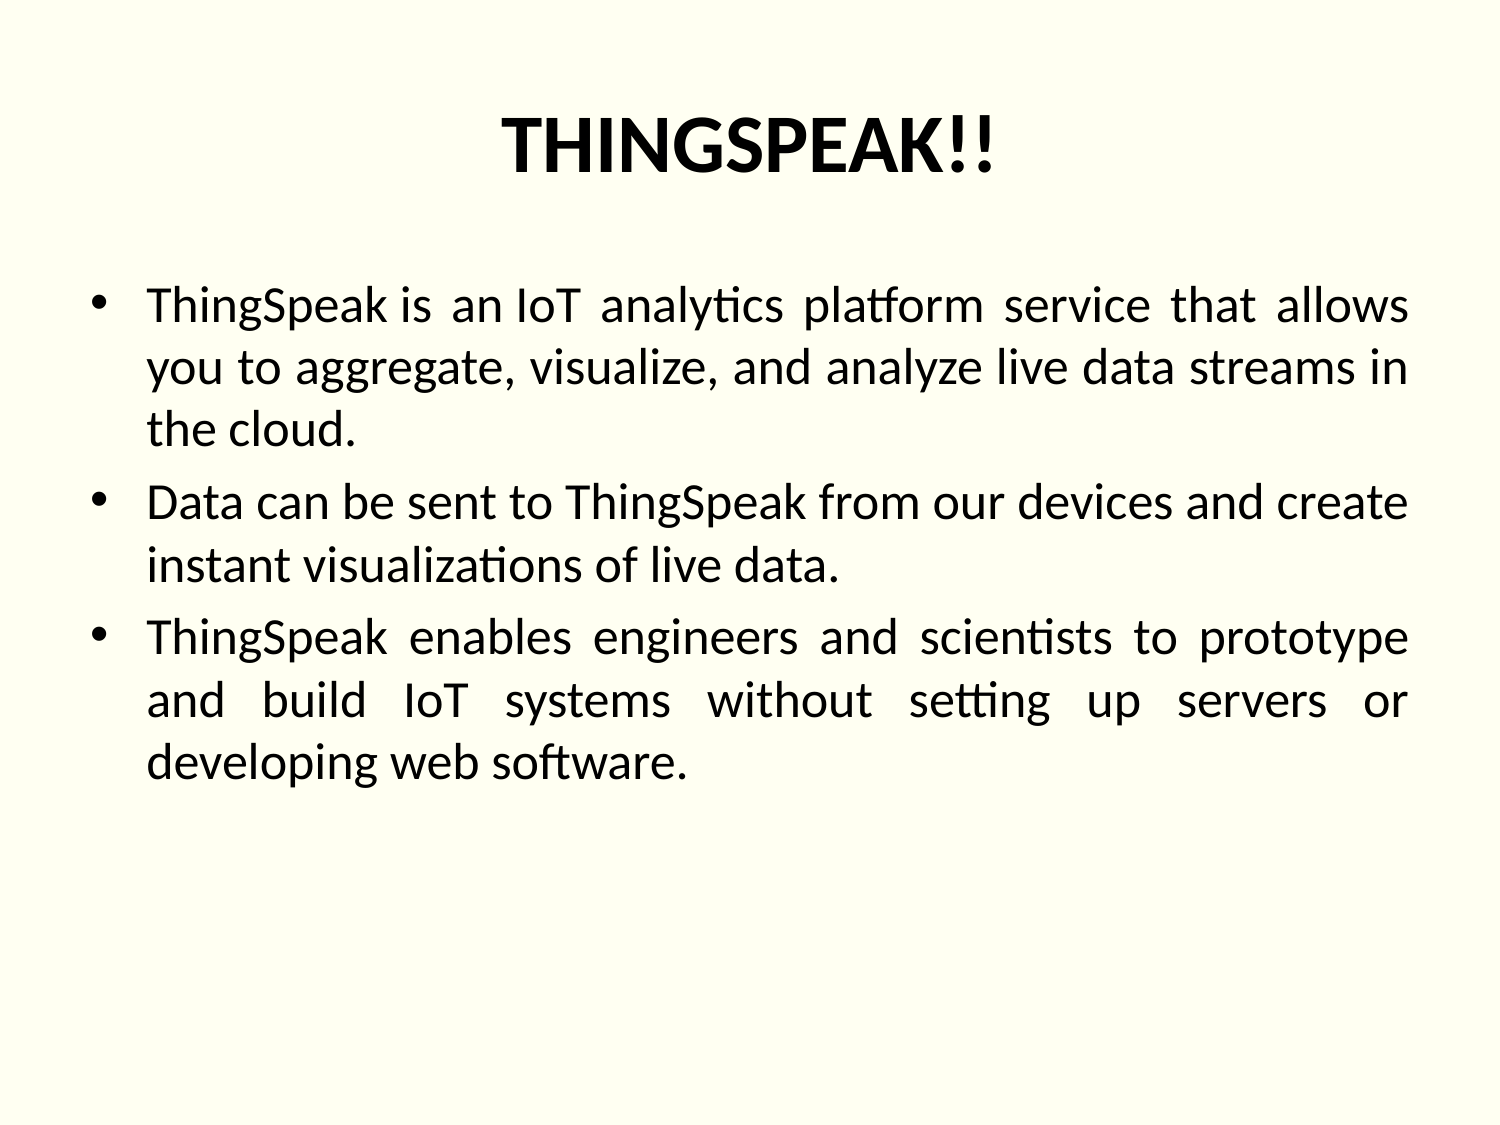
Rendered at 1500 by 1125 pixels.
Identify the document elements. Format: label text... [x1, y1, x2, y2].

list ThingSpeak is an IoT analytics platform service that allows you to aggregate, visualize, and analyze live data streams in the cloud. Data can be sent to ThingSpeak from our devices and create instant visualizations of live data. ThingSpeak enables engineers and scientists to prototype and build IoT systems without setting up servers or developing web software. [75, 262, 1425, 1005]
title THINGSPEAK!! [75, 45, 1425, 233]
